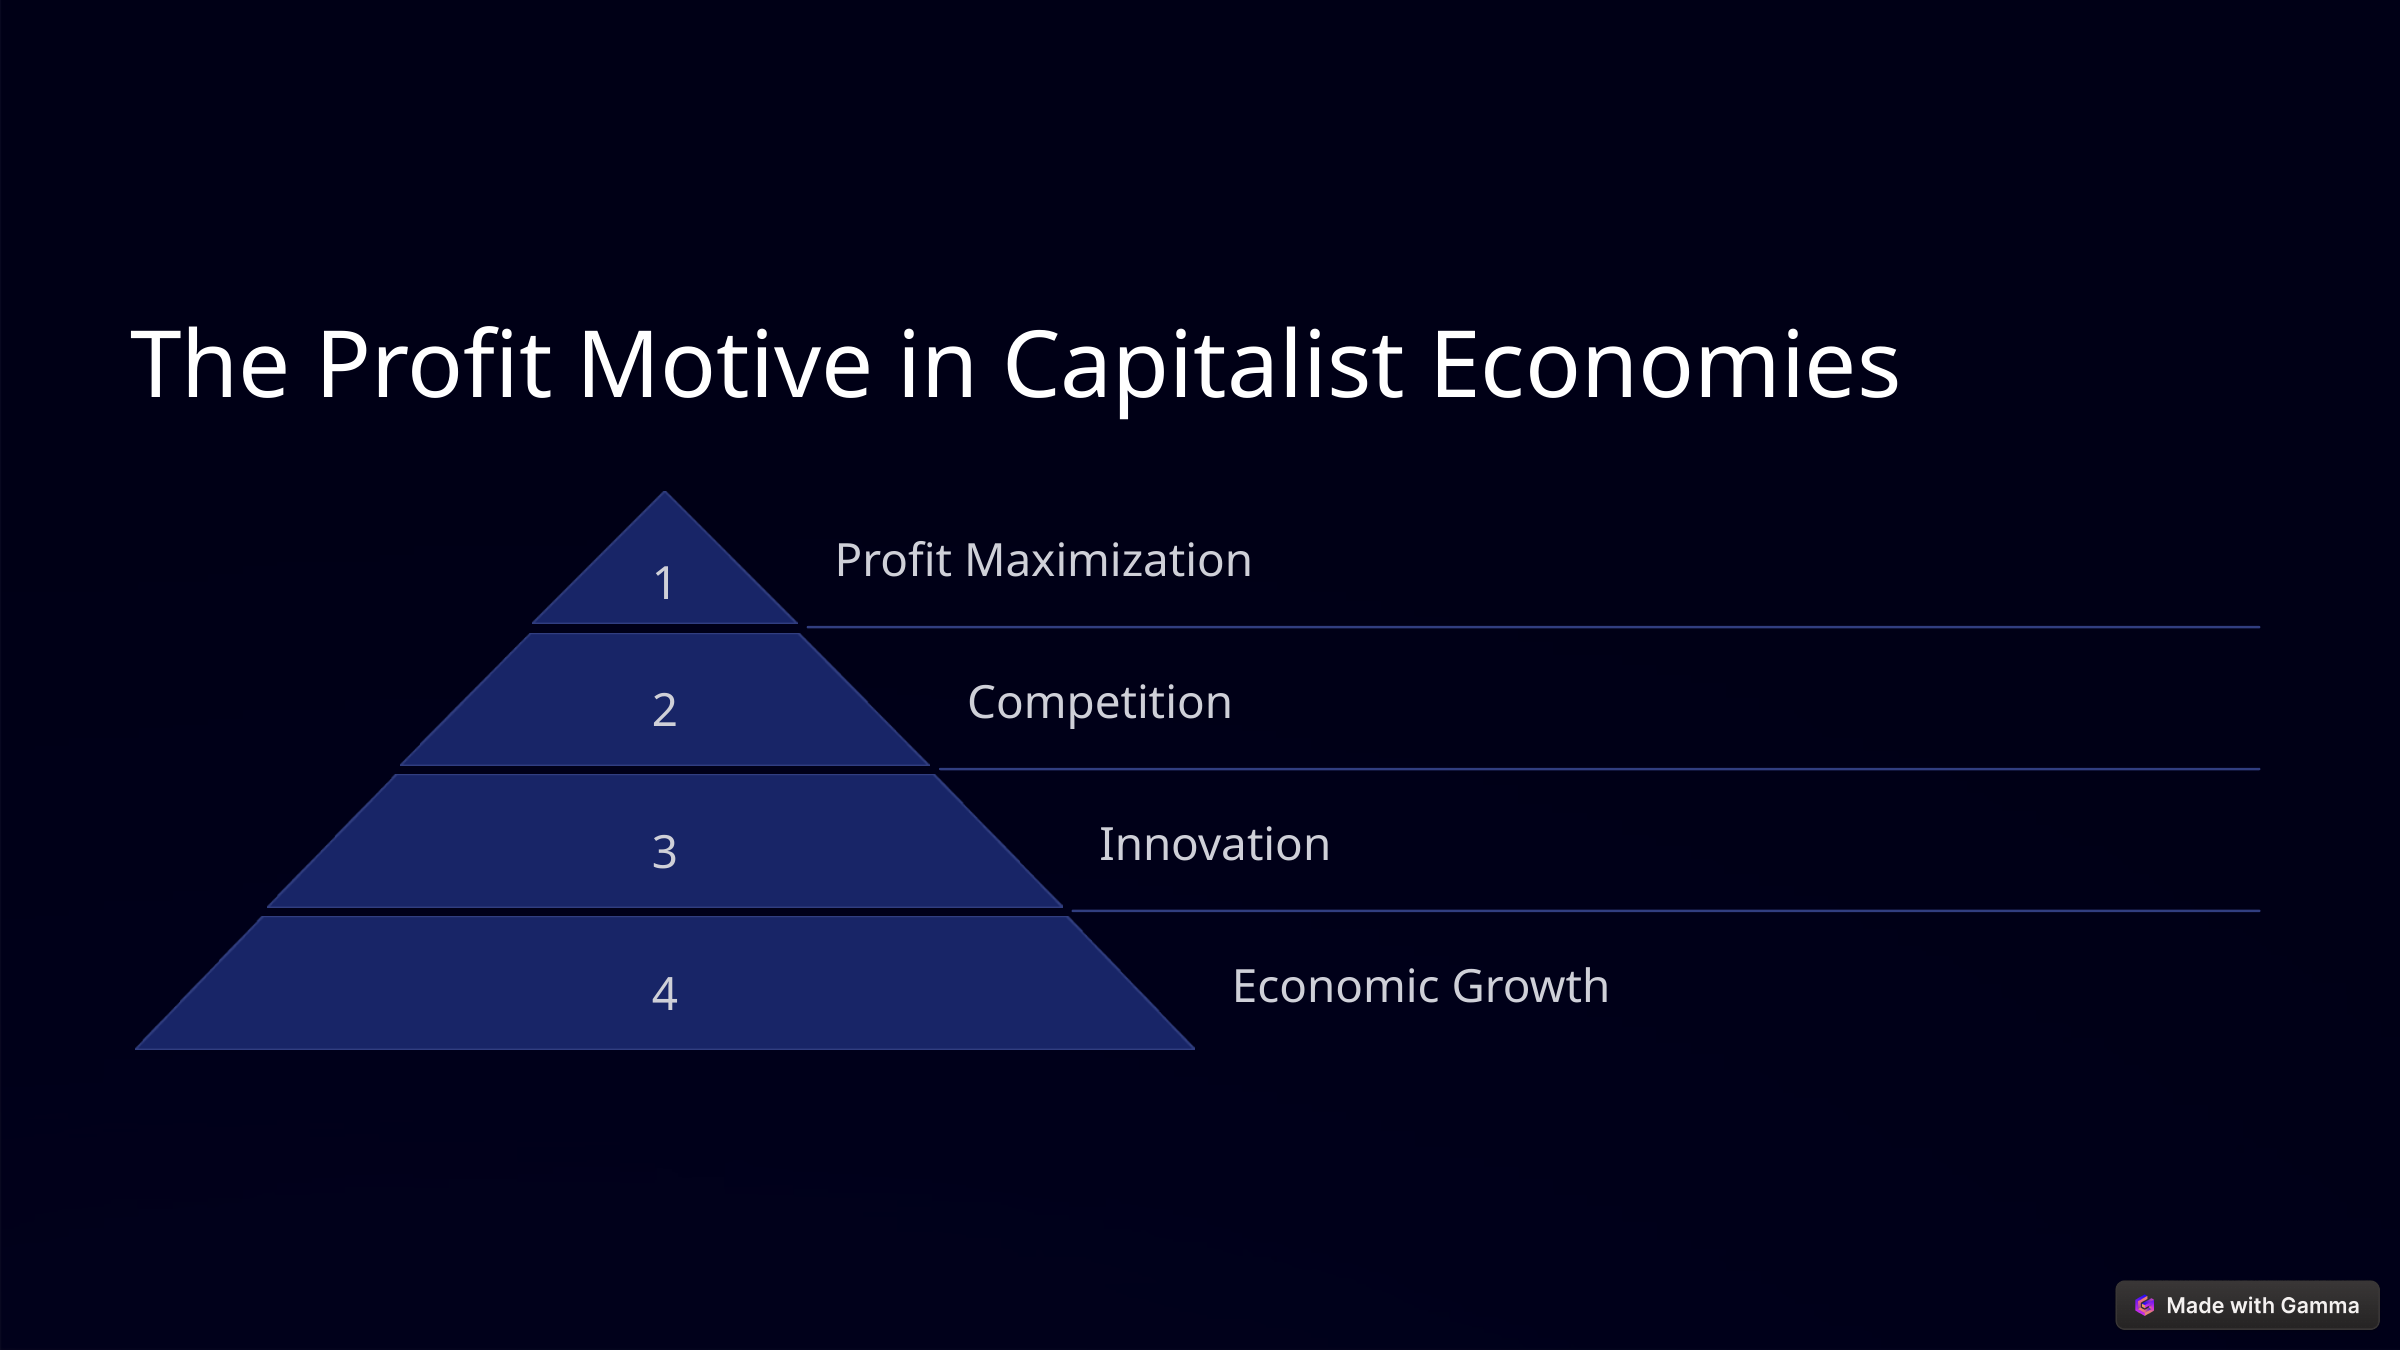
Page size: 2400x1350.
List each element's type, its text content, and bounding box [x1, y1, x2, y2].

text_box The Profit Motive in Capitalist Economies [130, 300, 1851, 417]
text_box [1071, 909, 2261, 913]
picture [532, 491, 798, 624]
picture [135, 916, 1195, 1050]
text_box [939, 767, 2261, 771]
text_box Competition [967, 670, 1223, 729]
text_box Economic Growth [1231, 953, 1599, 1013]
picture [2106, 1271, 2389, 1339]
text_box Profit Maximization [834, 528, 1244, 587]
text_box [806, 625, 2261, 629]
text_box Innovation [1099, 812, 1318, 871]
picture [267, 774, 1063, 908]
picture [400, 633, 930, 766]
